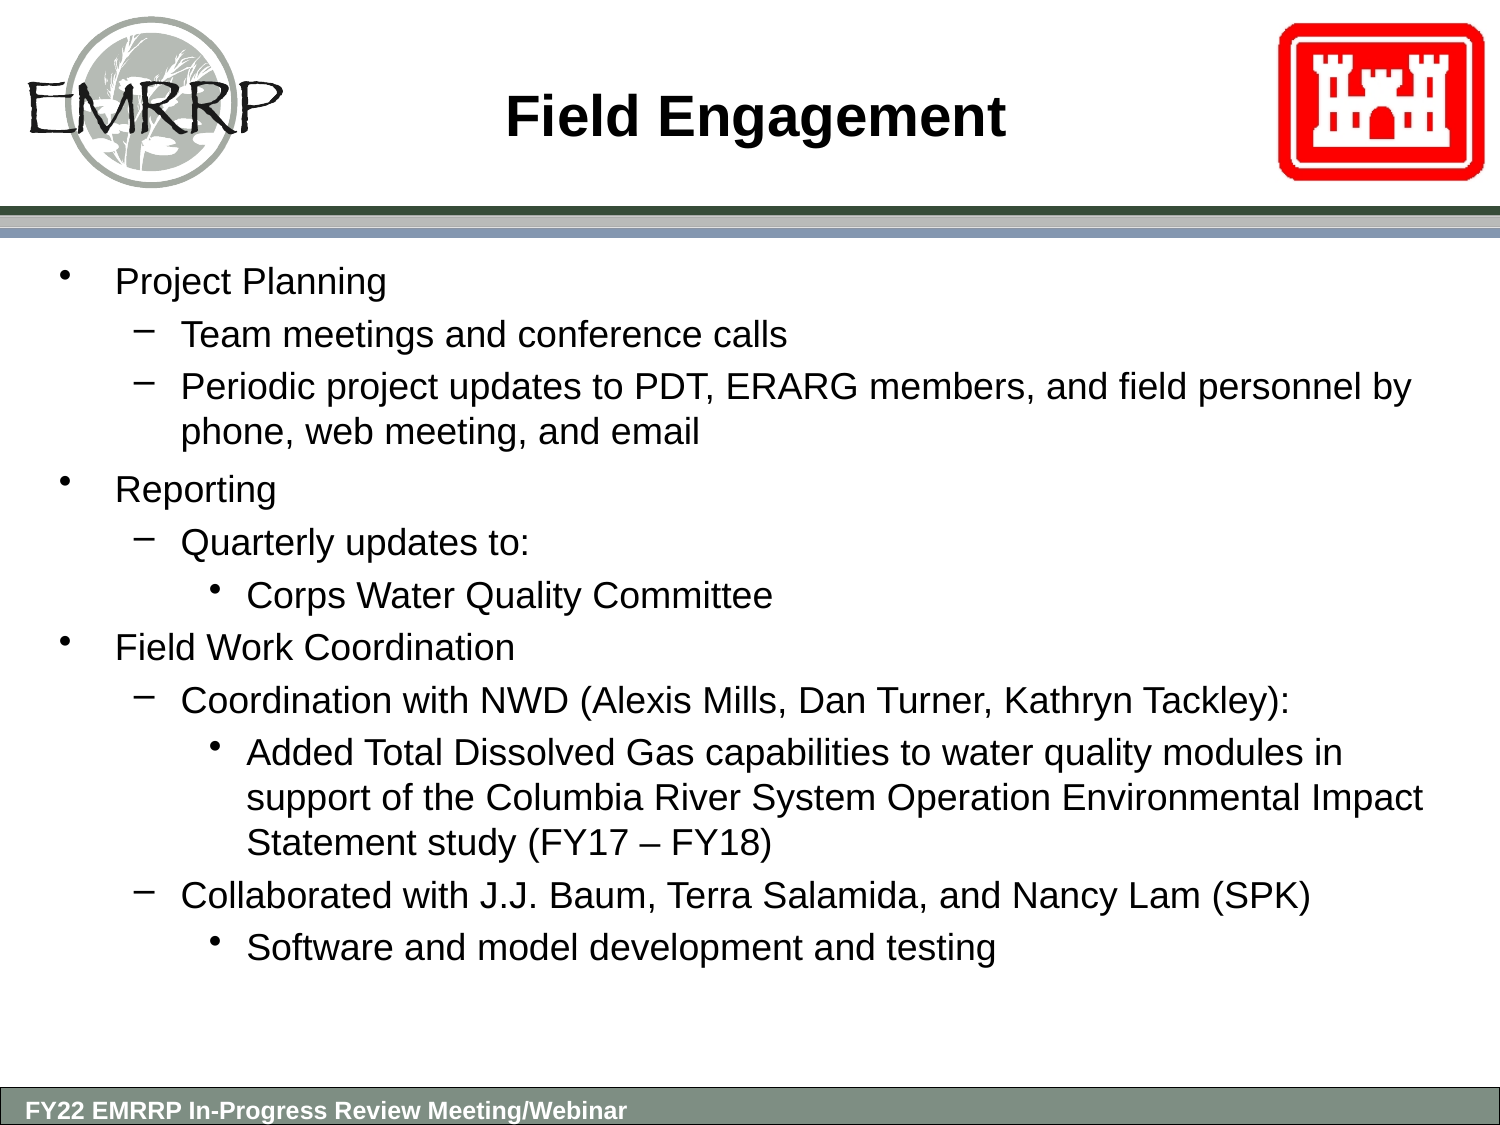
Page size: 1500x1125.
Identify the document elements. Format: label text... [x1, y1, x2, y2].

picture [1275, 21, 1488, 183]
picture [24, 12, 285, 191]
list Project Planning Team meetings and conference calls Periodic project updates to PDT, ERARG members, and field personnel by phone, web meeting, and email Reporting Quarterly updates to: Corps Water Quality Committee Field Work Coordination Coordination with NWD (Alexis Mills, Dan Turner, Kathryn Tackley): Added Total Dissolved Gas capabilities to water quality modules in support of the Columbia River System Operation Environmental Impact Statement study (FY17 – FY18) Collaborated with J.J. Baum, Terra Salamida, and Nancy Lam (SPK) Software and model development and testing [43, 249, 1469, 1076]
picture [0, 206, 1500, 238]
title Field Engagement [274, 49, 1238, 178]
